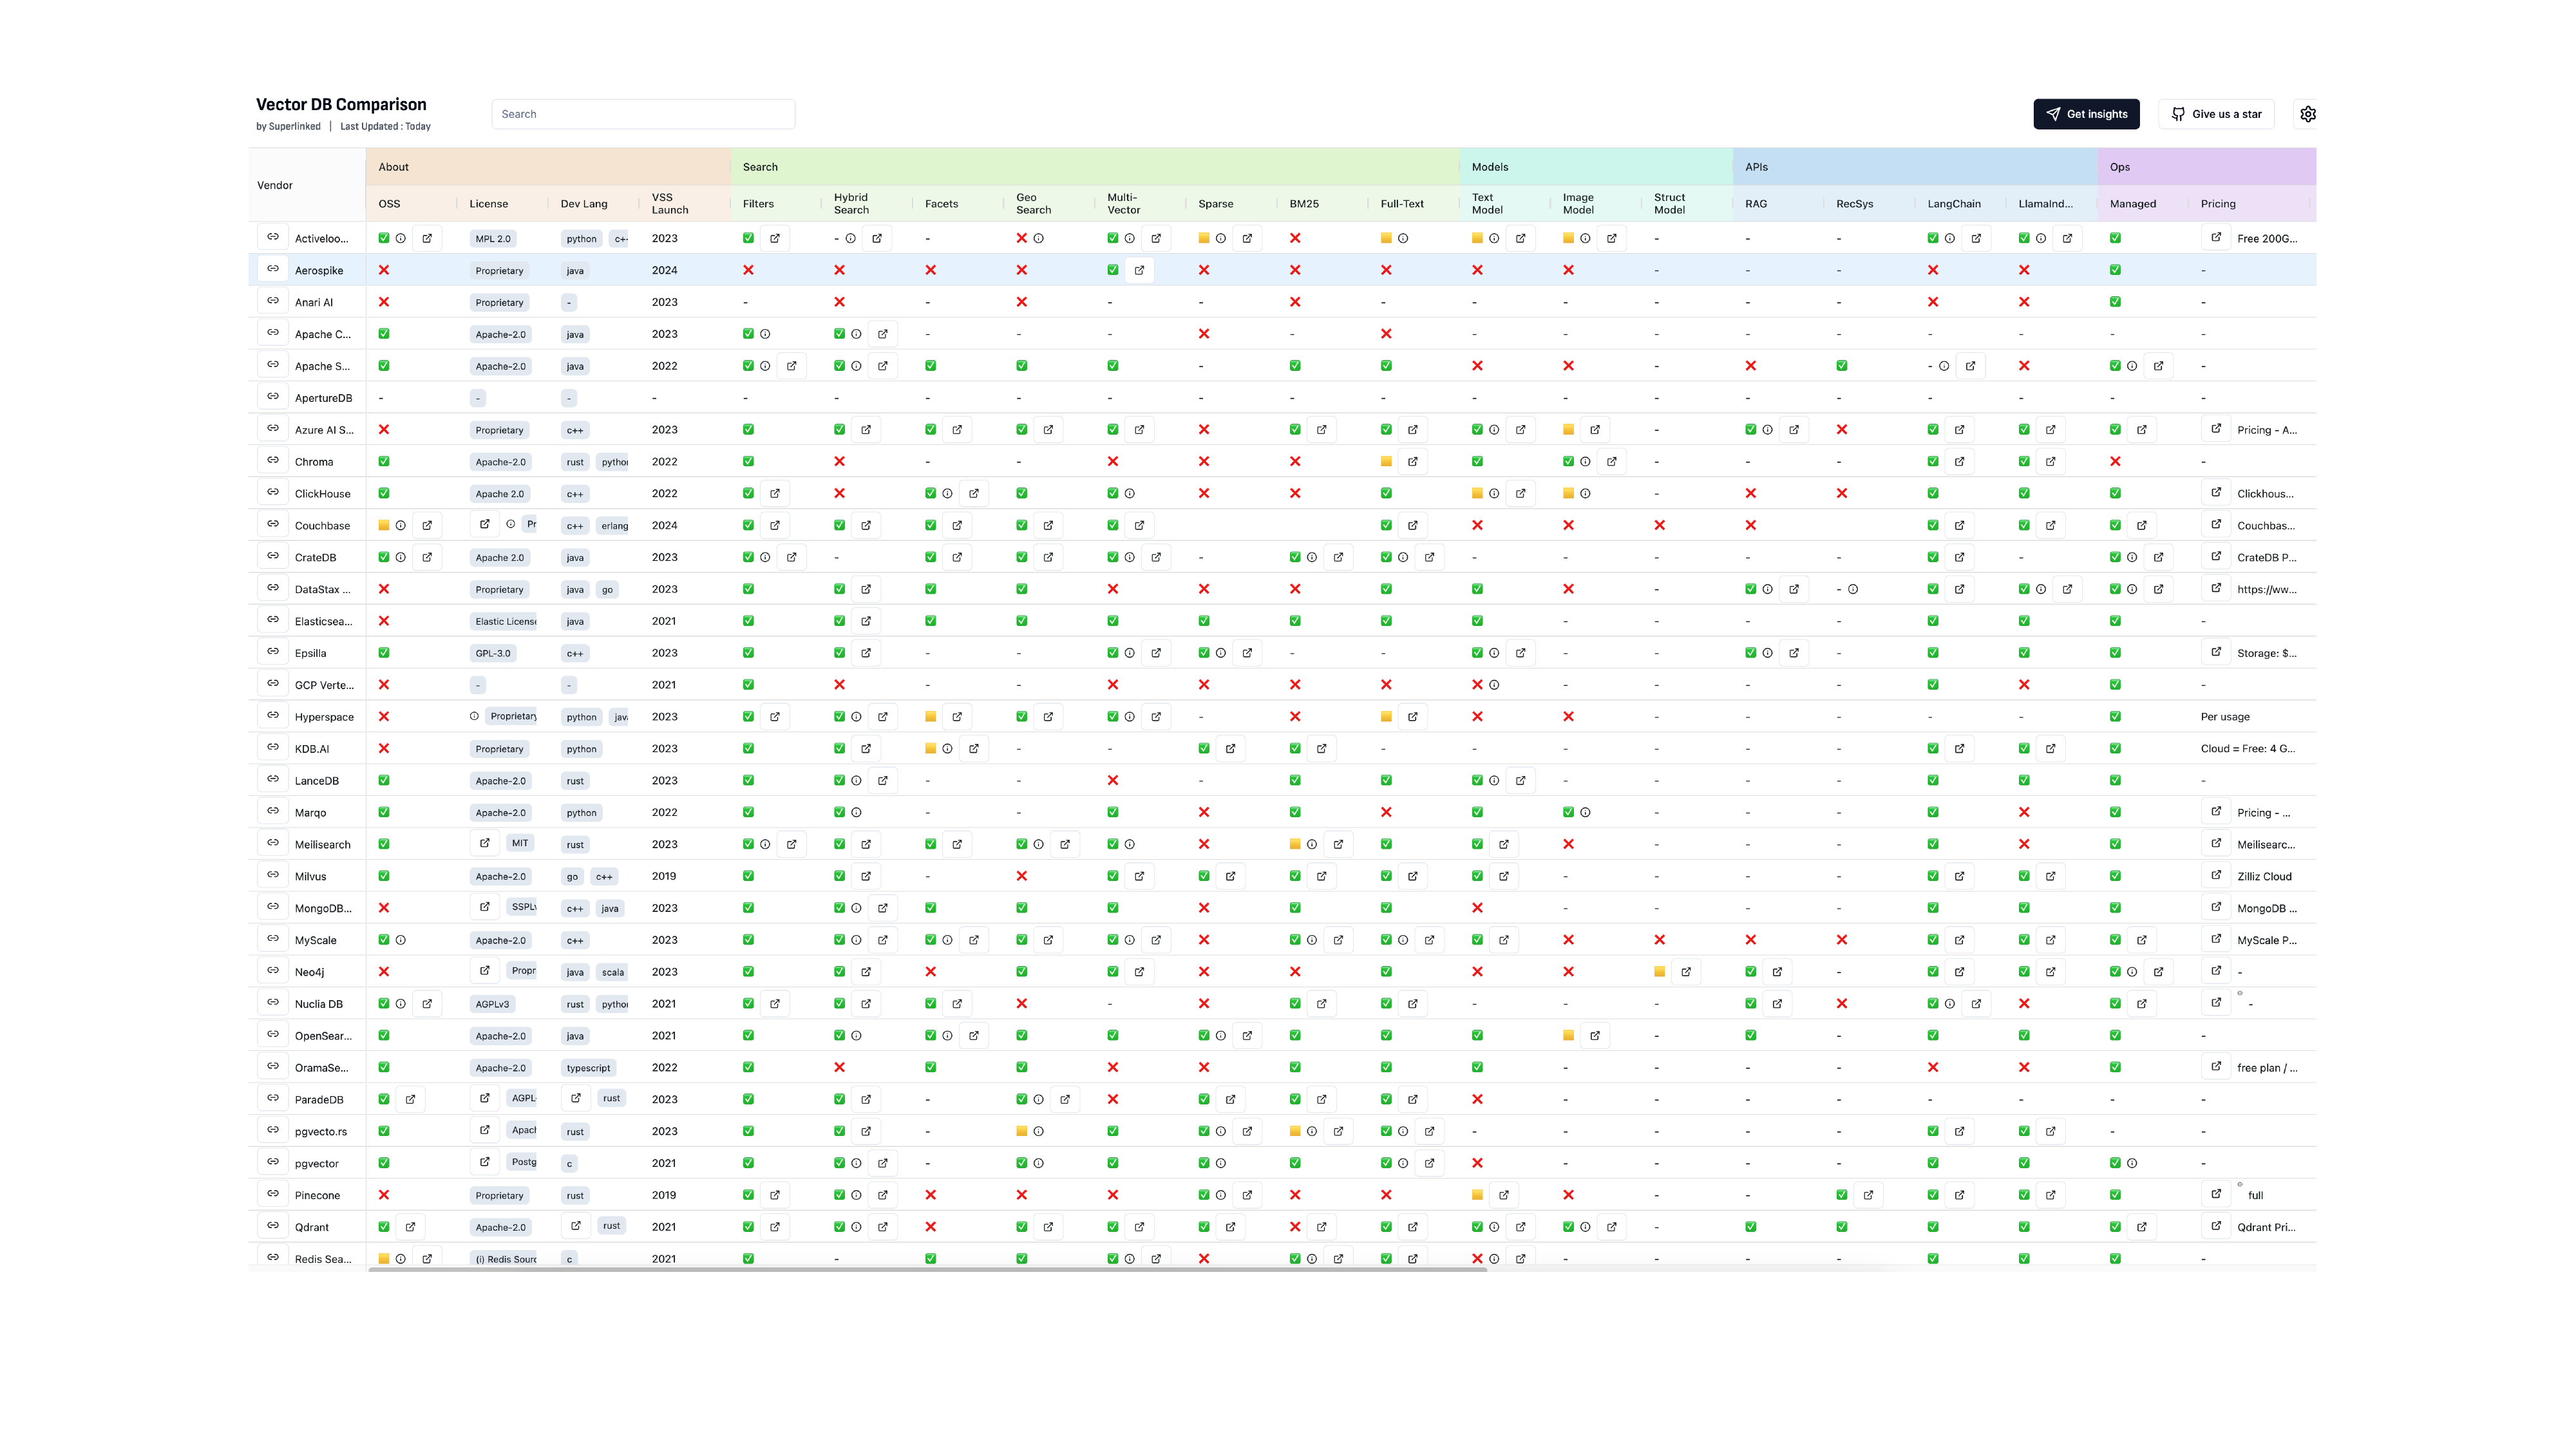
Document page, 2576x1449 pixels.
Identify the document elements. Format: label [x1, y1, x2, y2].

picture [249, 80, 2316, 1272]
text_box [249, 80, 2327, 1293]
